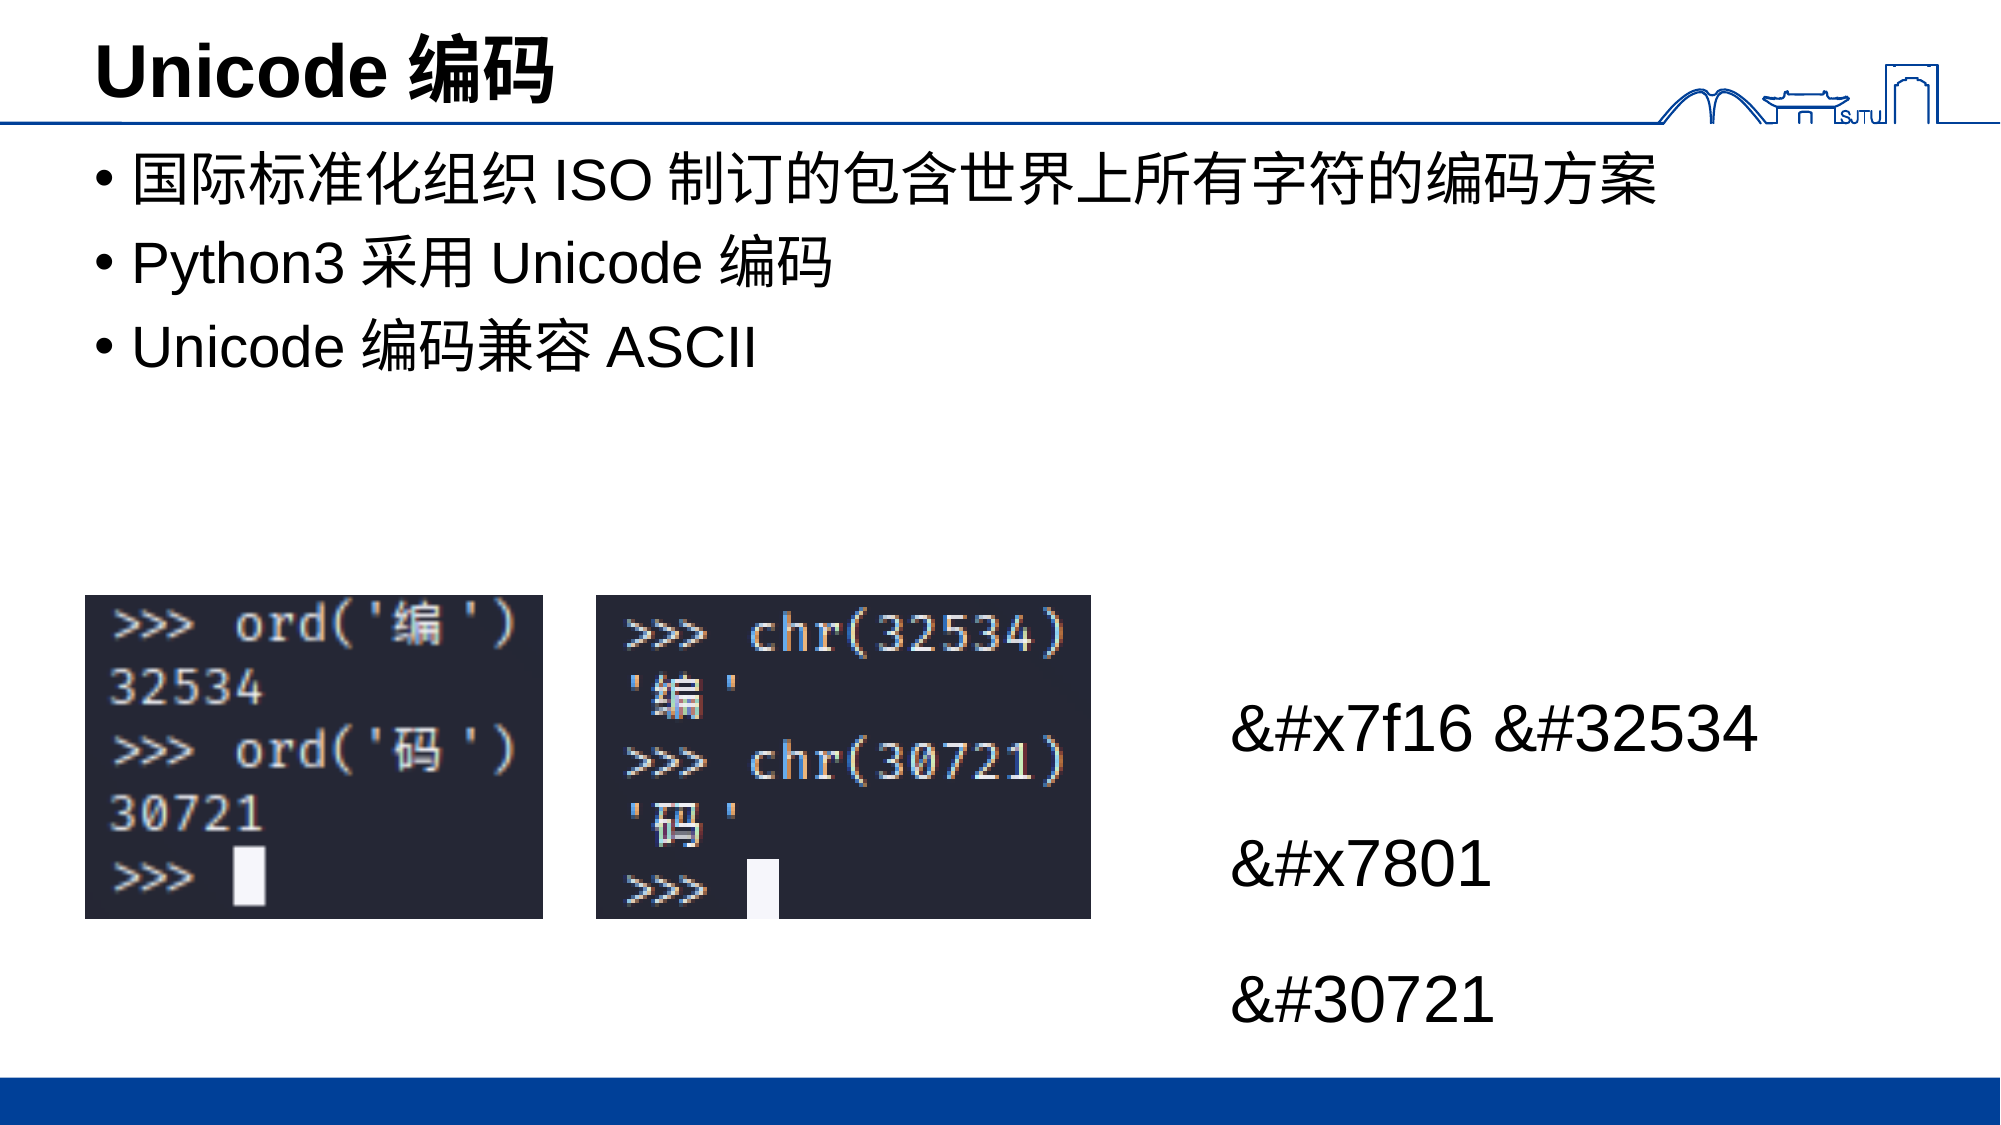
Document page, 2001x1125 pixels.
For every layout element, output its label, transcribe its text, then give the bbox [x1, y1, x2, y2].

picture [596, 595, 1091, 919]
picture [85, 595, 543, 919]
list 国际标准化组织ISO制订的包含世界上所有字符的编码方案 Python3采用Unicode编码 Unicode编码兼容ASCII [79, 142, 1919, 1047]
text_box &#x7f16 &#32534 &#x7801 &#30721 [1215, 620, 1790, 1044]
title Unicode编码 [79, 22, 1919, 124]
